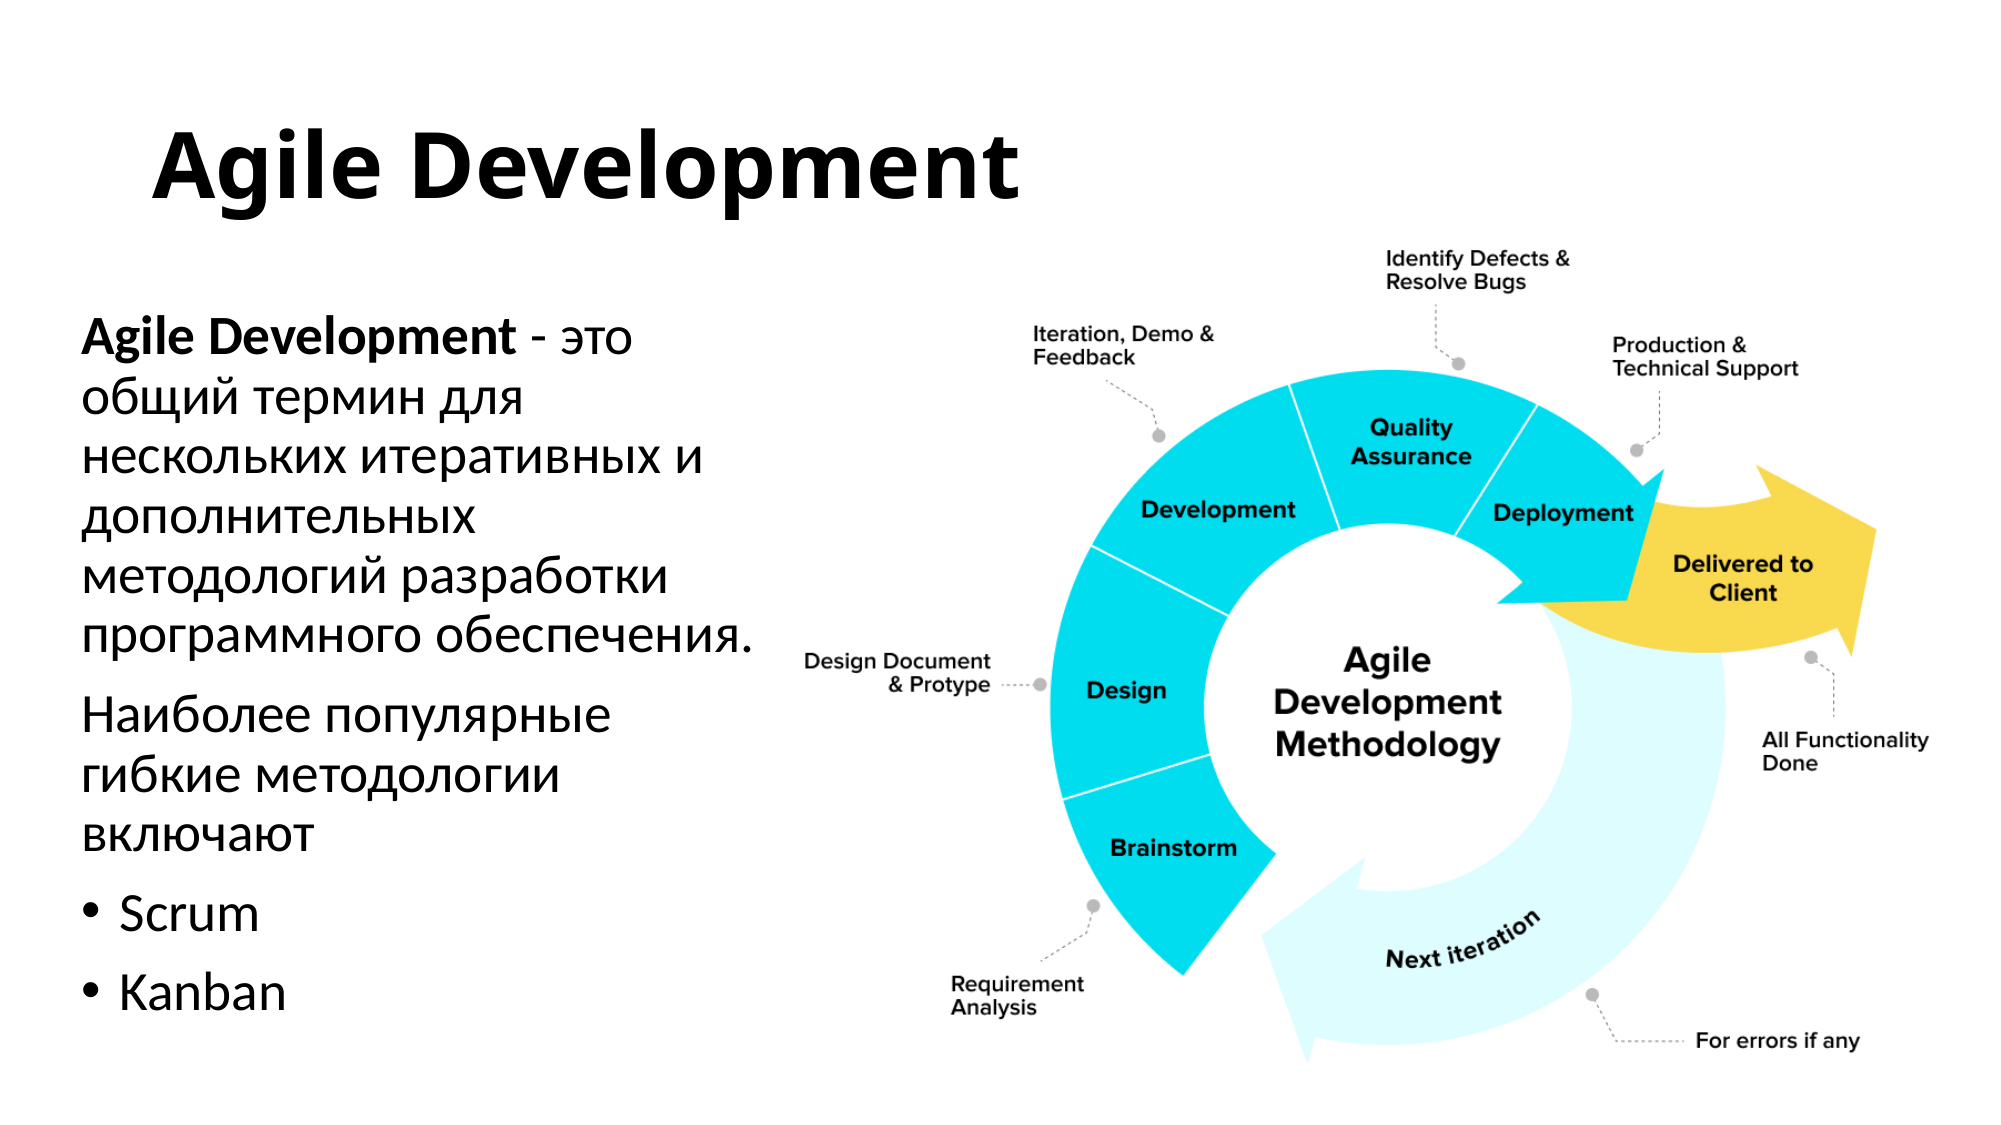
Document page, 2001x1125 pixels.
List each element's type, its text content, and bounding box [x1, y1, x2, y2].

picture [781, 216, 1952, 1083]
list Agile Development - это общий термин для нескольких итеративных и дополнительных методологий разработки программного обеспечения. Наиболее популярные гибкие методологии включают Scrum Kanban [66, 299, 781, 1040]
title Agile Development [137, 59, 1863, 278]
